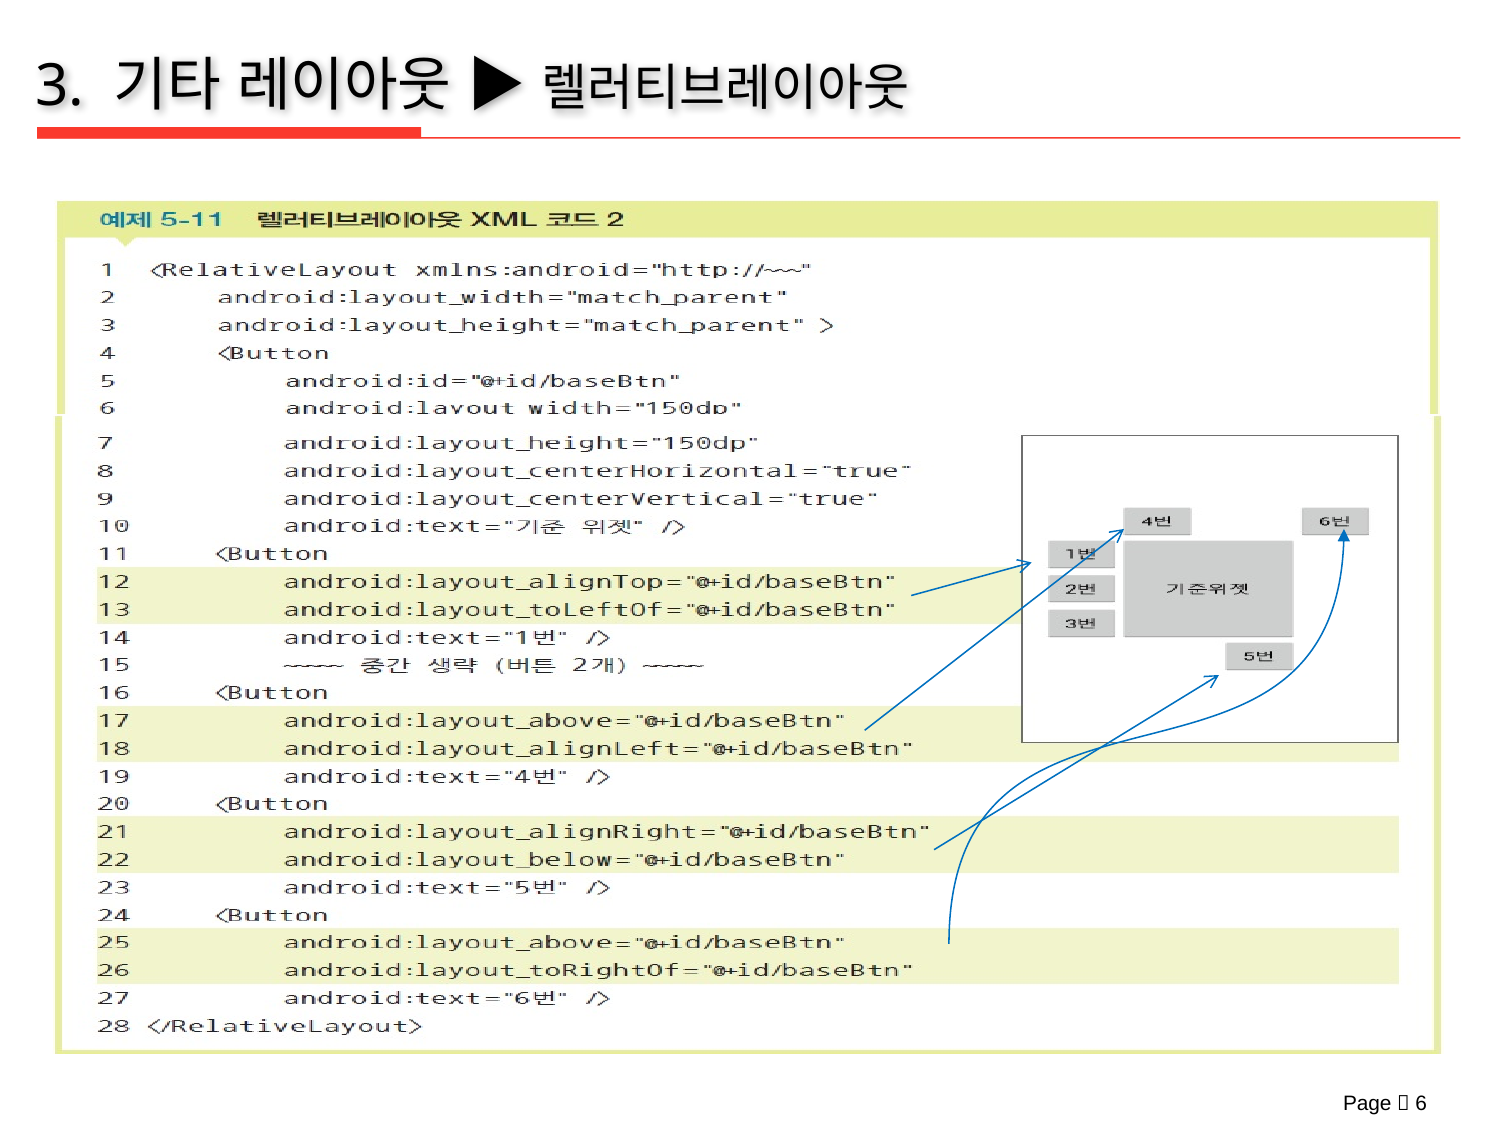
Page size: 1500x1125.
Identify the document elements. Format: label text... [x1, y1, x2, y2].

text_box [418, 717, 691, 783]
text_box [414, 582, 859, 638]
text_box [51, 199, 1449, 1054]
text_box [938, 538, 1355, 935]
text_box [482, 380, 1258, 603]
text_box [415, 830, 698, 890]
title 3. 기타 레이아웃 ▶ 렐러티브레이아웃 [35, 47, 1434, 142]
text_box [413, 943, 693, 994]
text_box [864, 528, 1125, 731]
